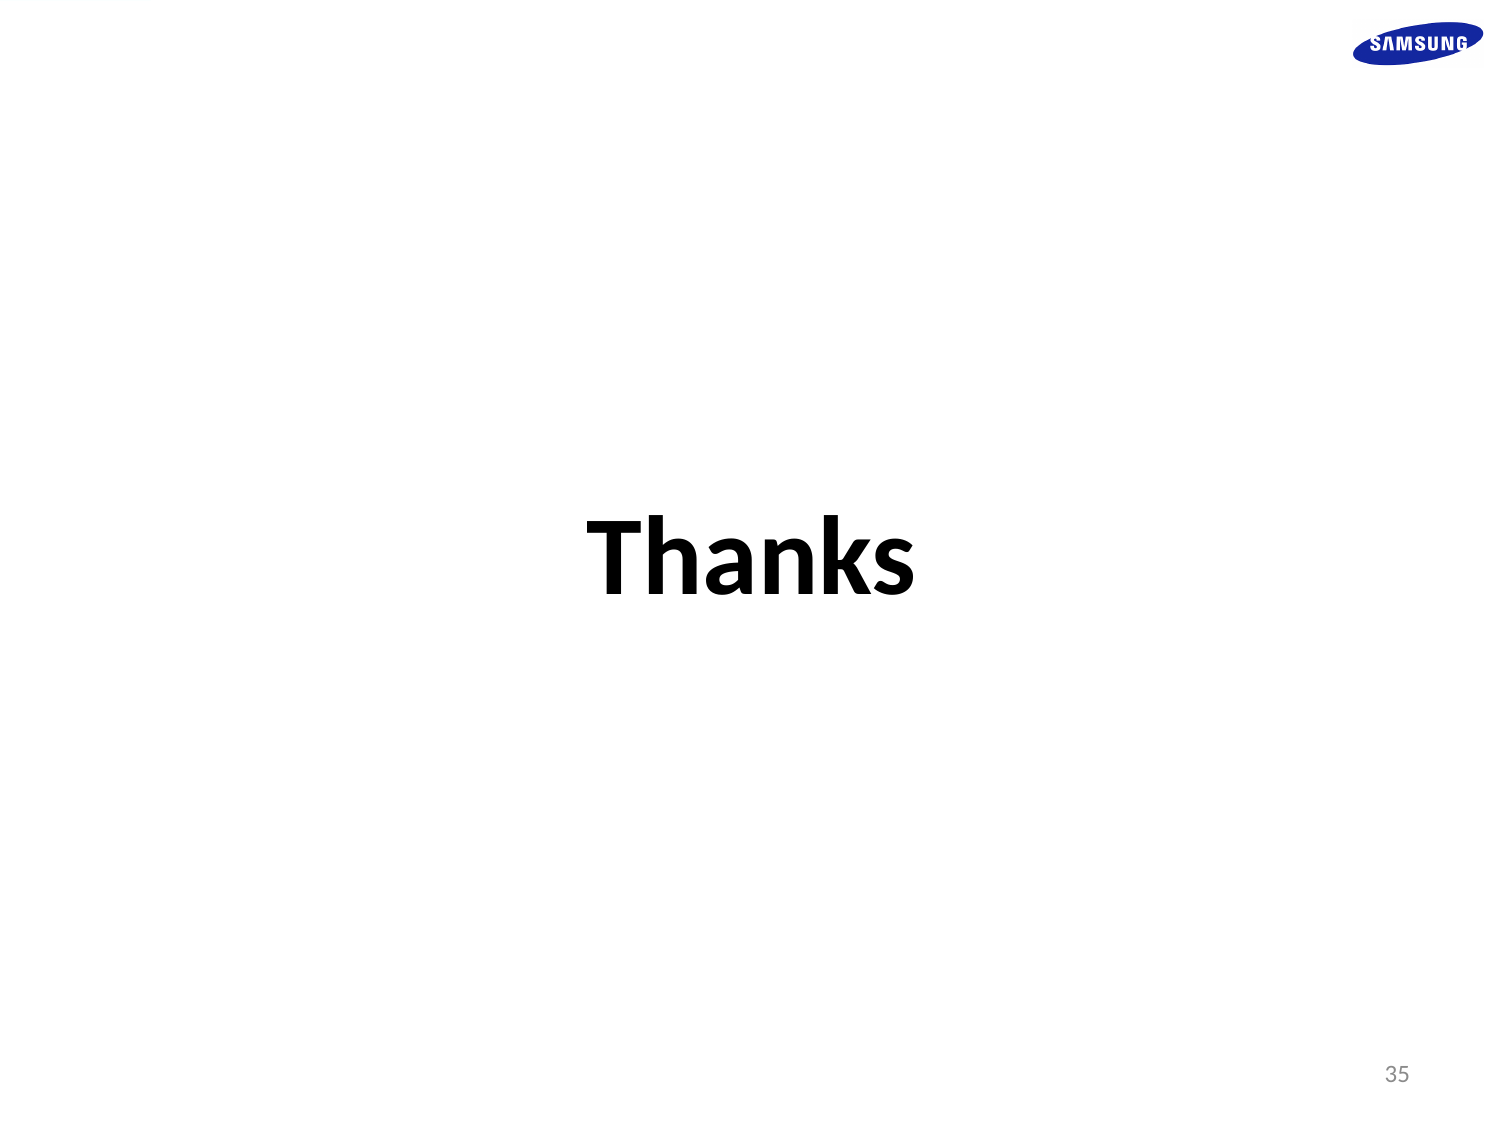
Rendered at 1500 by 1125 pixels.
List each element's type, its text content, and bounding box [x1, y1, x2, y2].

picture [1352, 19, 1484, 68]
title Thanks [76, 456, 1427, 644]
slide_number 35 [1074, 1042, 1425, 1103]
